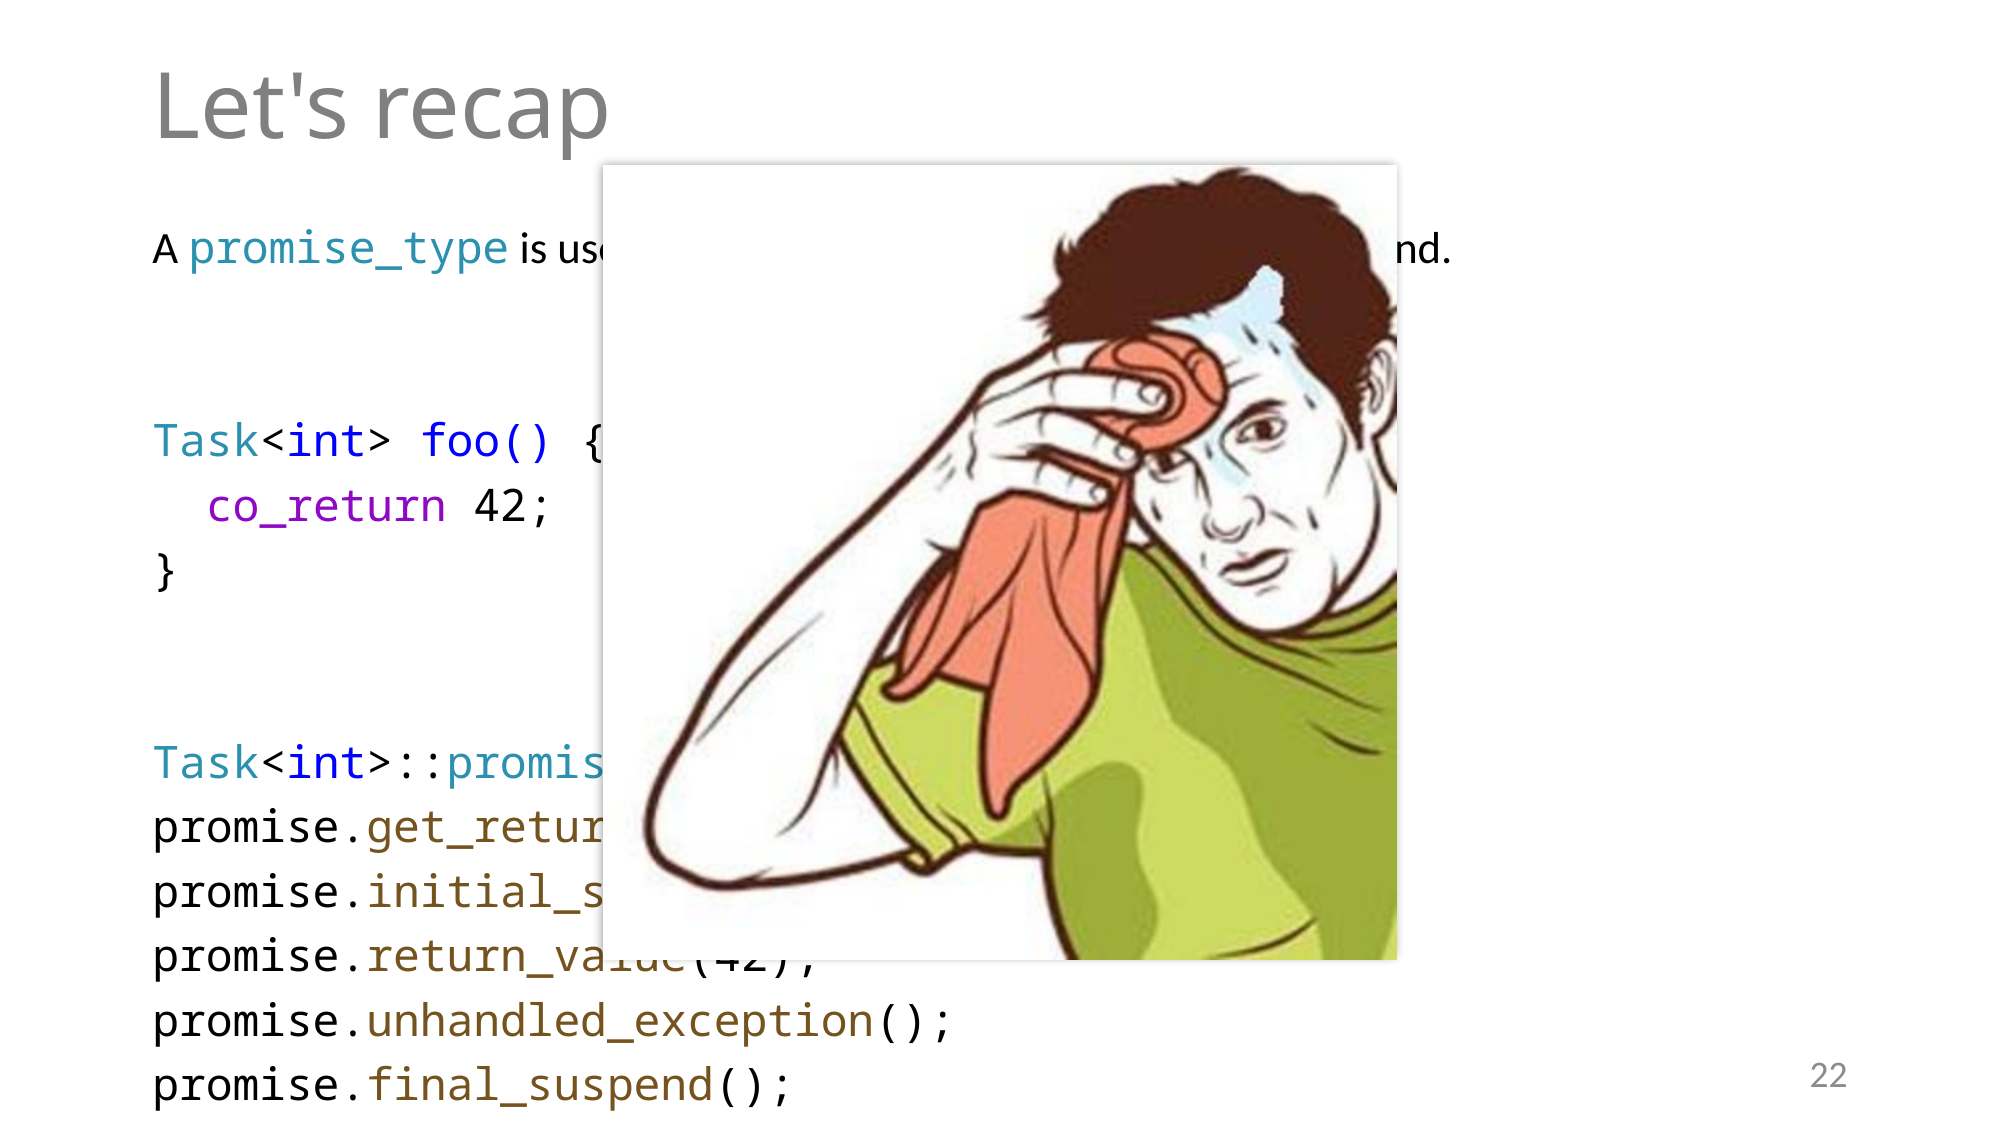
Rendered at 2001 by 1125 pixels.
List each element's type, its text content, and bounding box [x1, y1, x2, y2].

title Let's recap [137, 0, 1863, 217]
list A promise_type is used to communicate with the compiler backend. Task<int> foo() { co_return 42; } Task<int>::promise_type promise; promise.get_return_object(); promise.initial_suspend(); promise.return_value(42); promise.unhandled_exception(); promise.final_suspend(); [137, 217, 2000, 1125]
picture [602, 165, 1397, 960]
slide_number 22 [1412, 1042, 1863, 1103]
